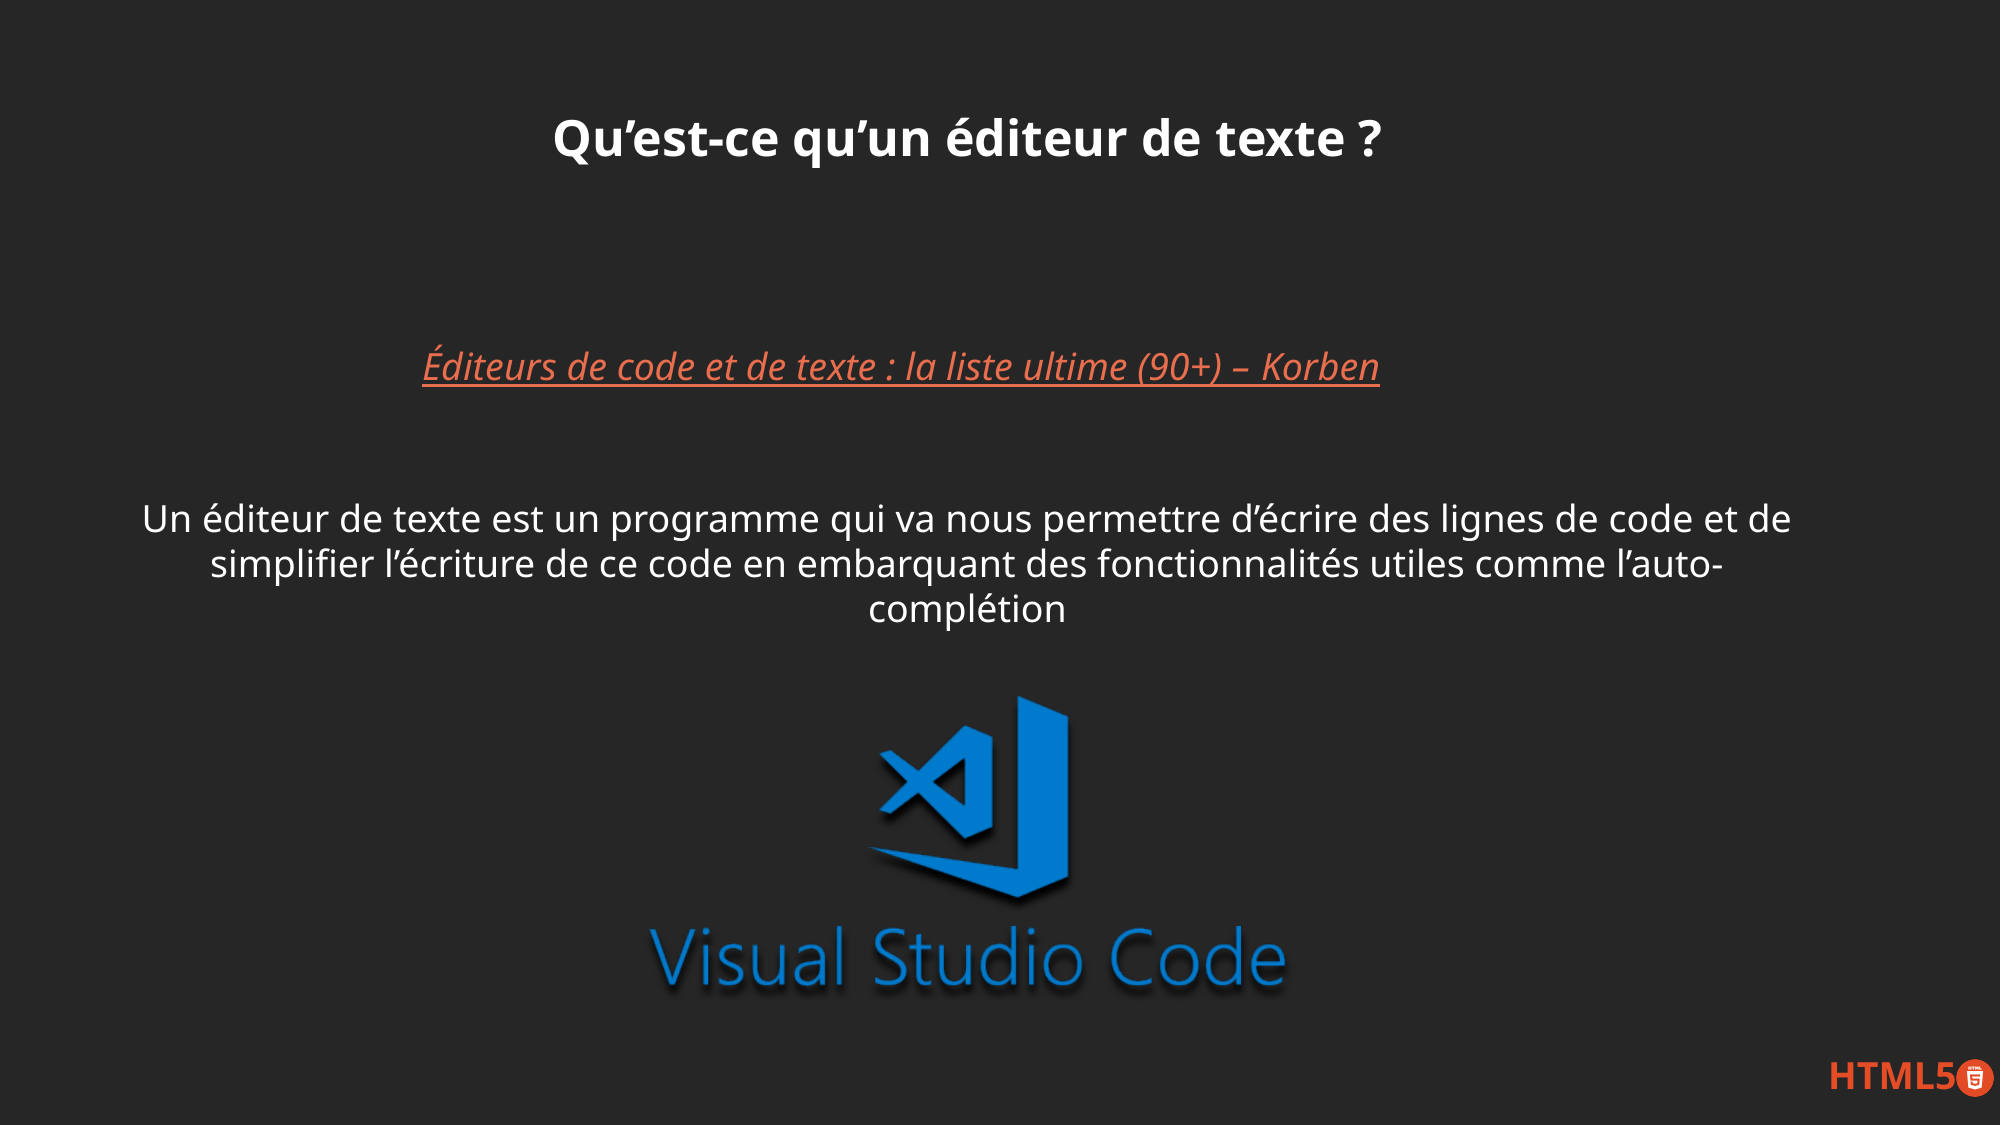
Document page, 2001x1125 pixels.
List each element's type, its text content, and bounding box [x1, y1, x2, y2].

text_box Qu’est-ce qu’un éditeur de texte ? [475, 99, 1460, 234]
picture [1953, 1057, 1996, 1099]
text_box Éditeurs de code et de texte : la liste ultime (90+) – Korben [407, 335, 1593, 402]
text_box Un éditeur de texte est un programme qui va nous permettre d’écrire des lignes de code et de simplifier l’écriture de ce code en embarquant des fonctionnalités utiles comme l’auto-complétion [110, 450, 1825, 674]
title HTML5 [1798, 1038, 1987, 1106]
picture [598, 656, 1337, 1026]
